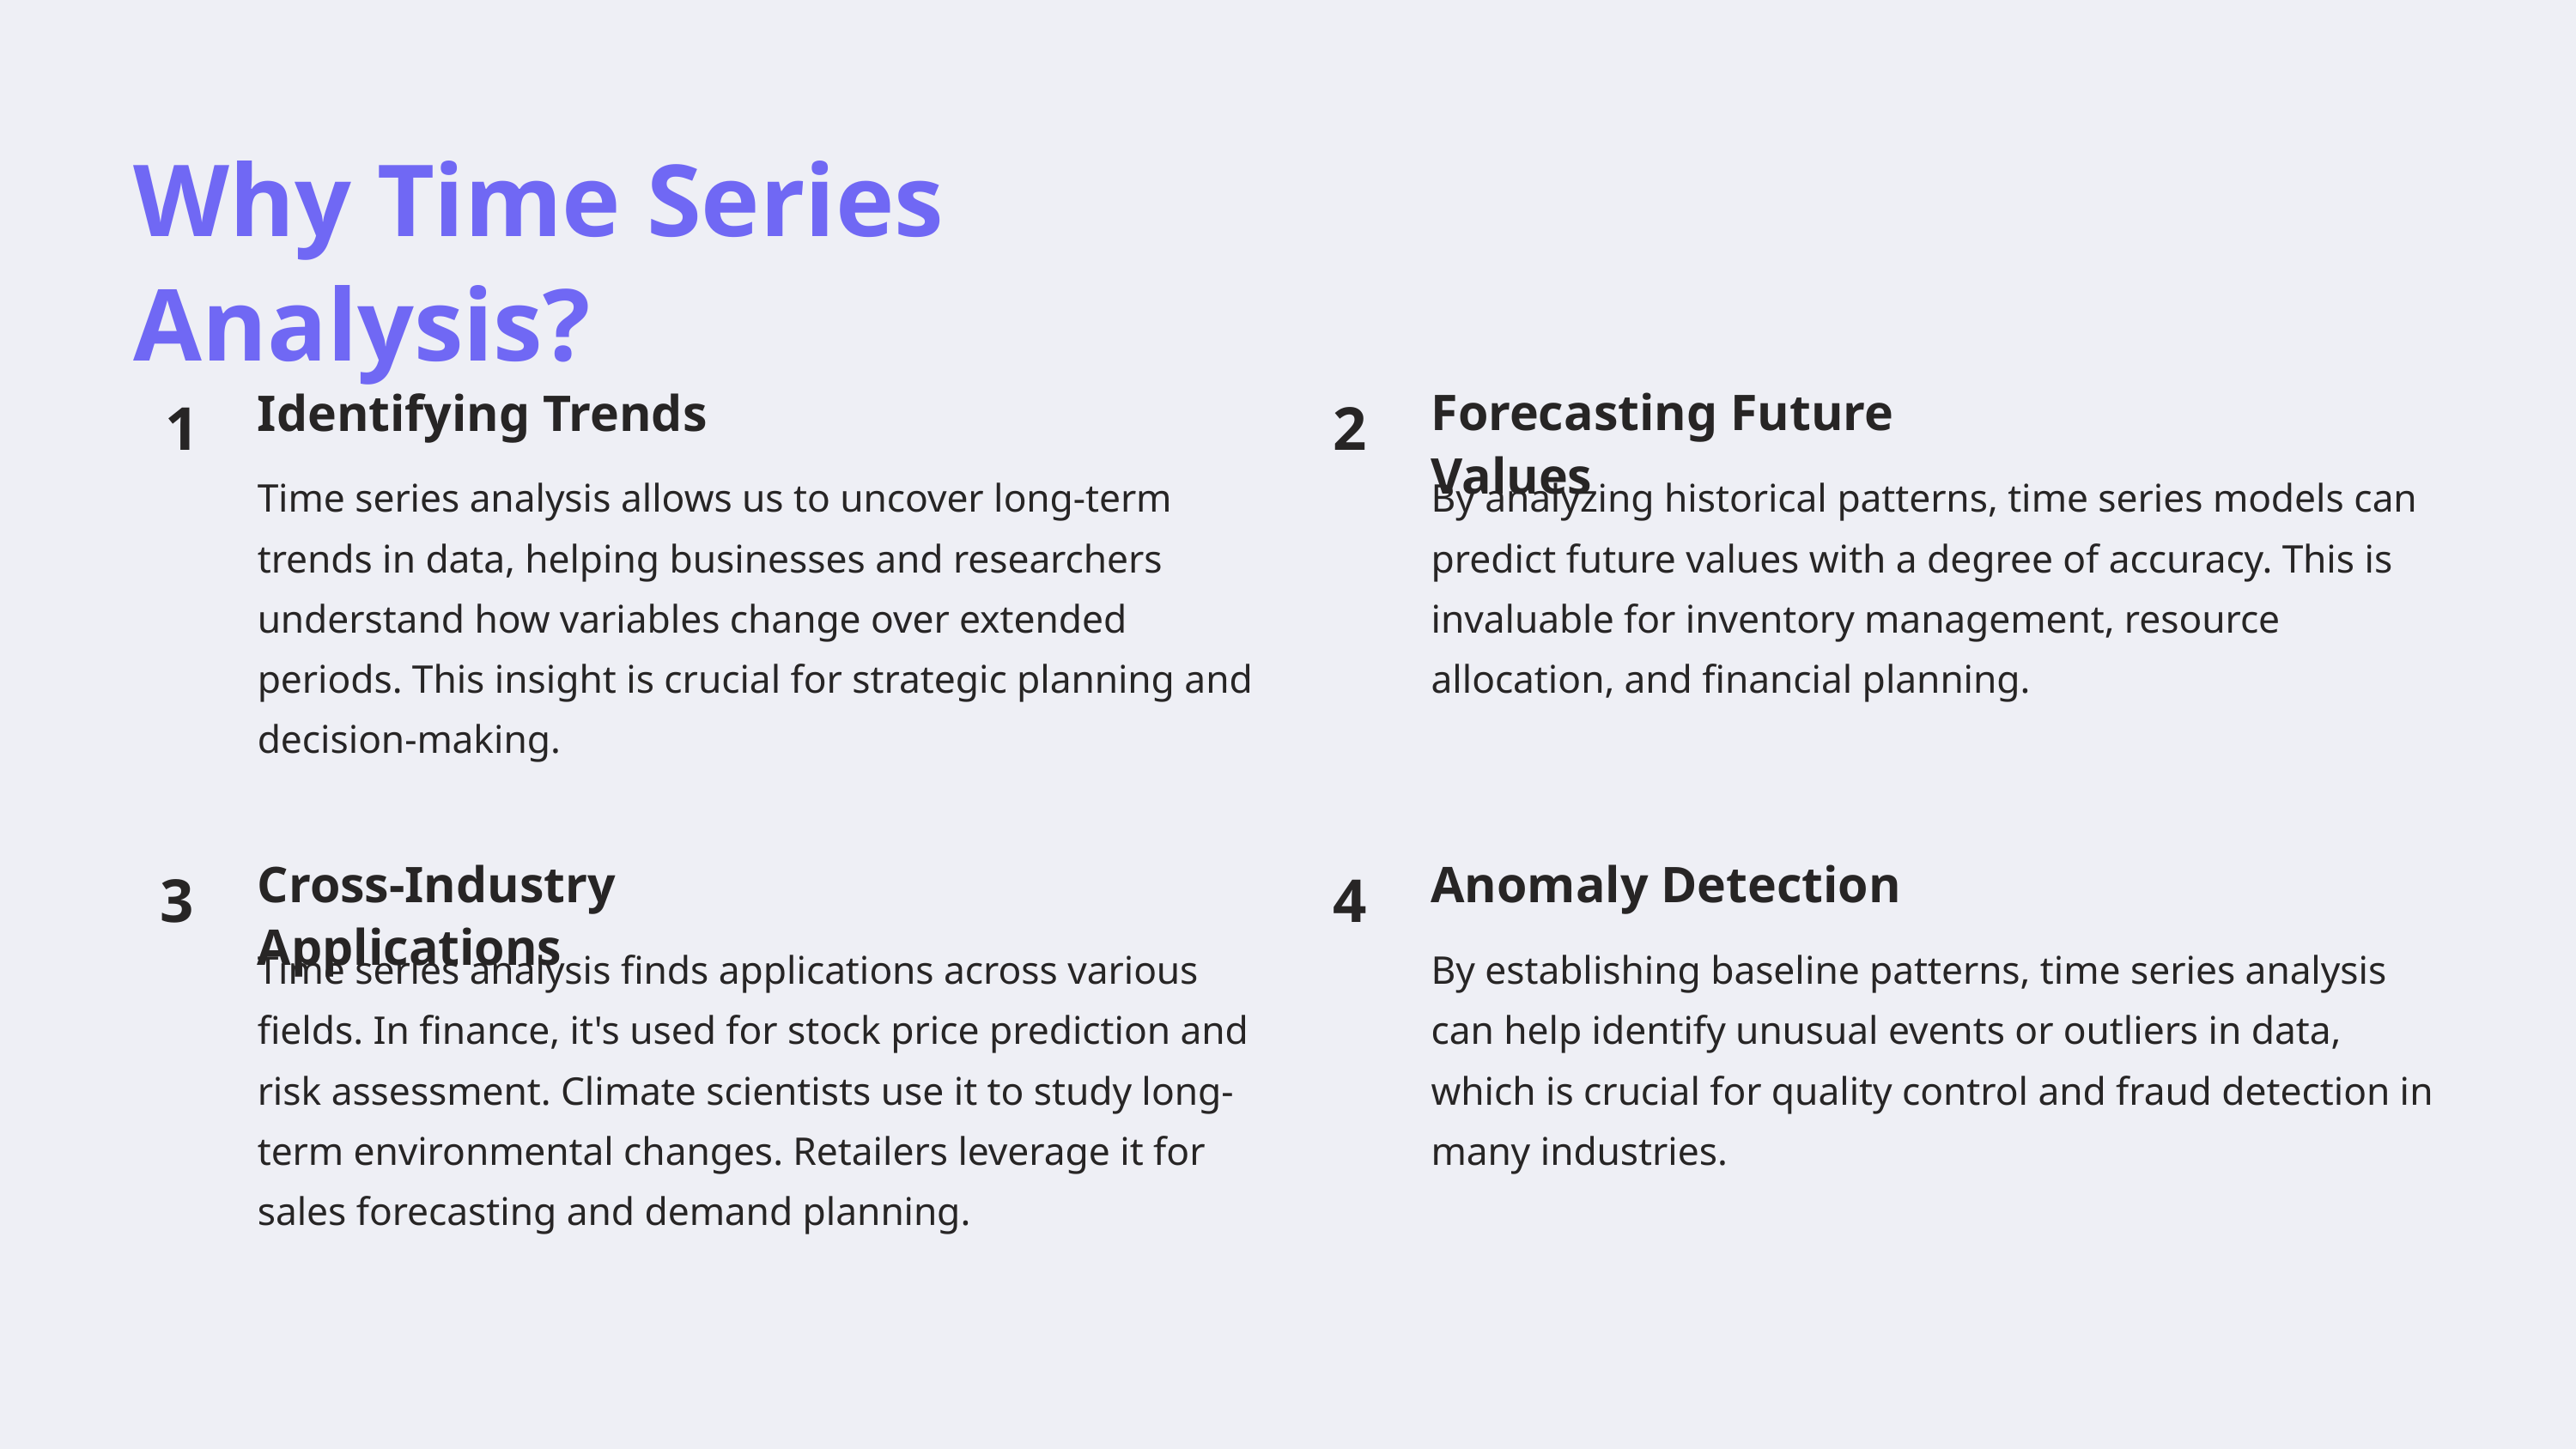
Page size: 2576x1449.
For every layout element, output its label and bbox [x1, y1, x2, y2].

text_box [133, 856, 220, 943]
text_box [0, 0, 2576, 1449]
text_box [1306, 856, 1394, 943]
text_box [133, 385, 220, 471]
text_box [1306, 385, 1394, 471]
